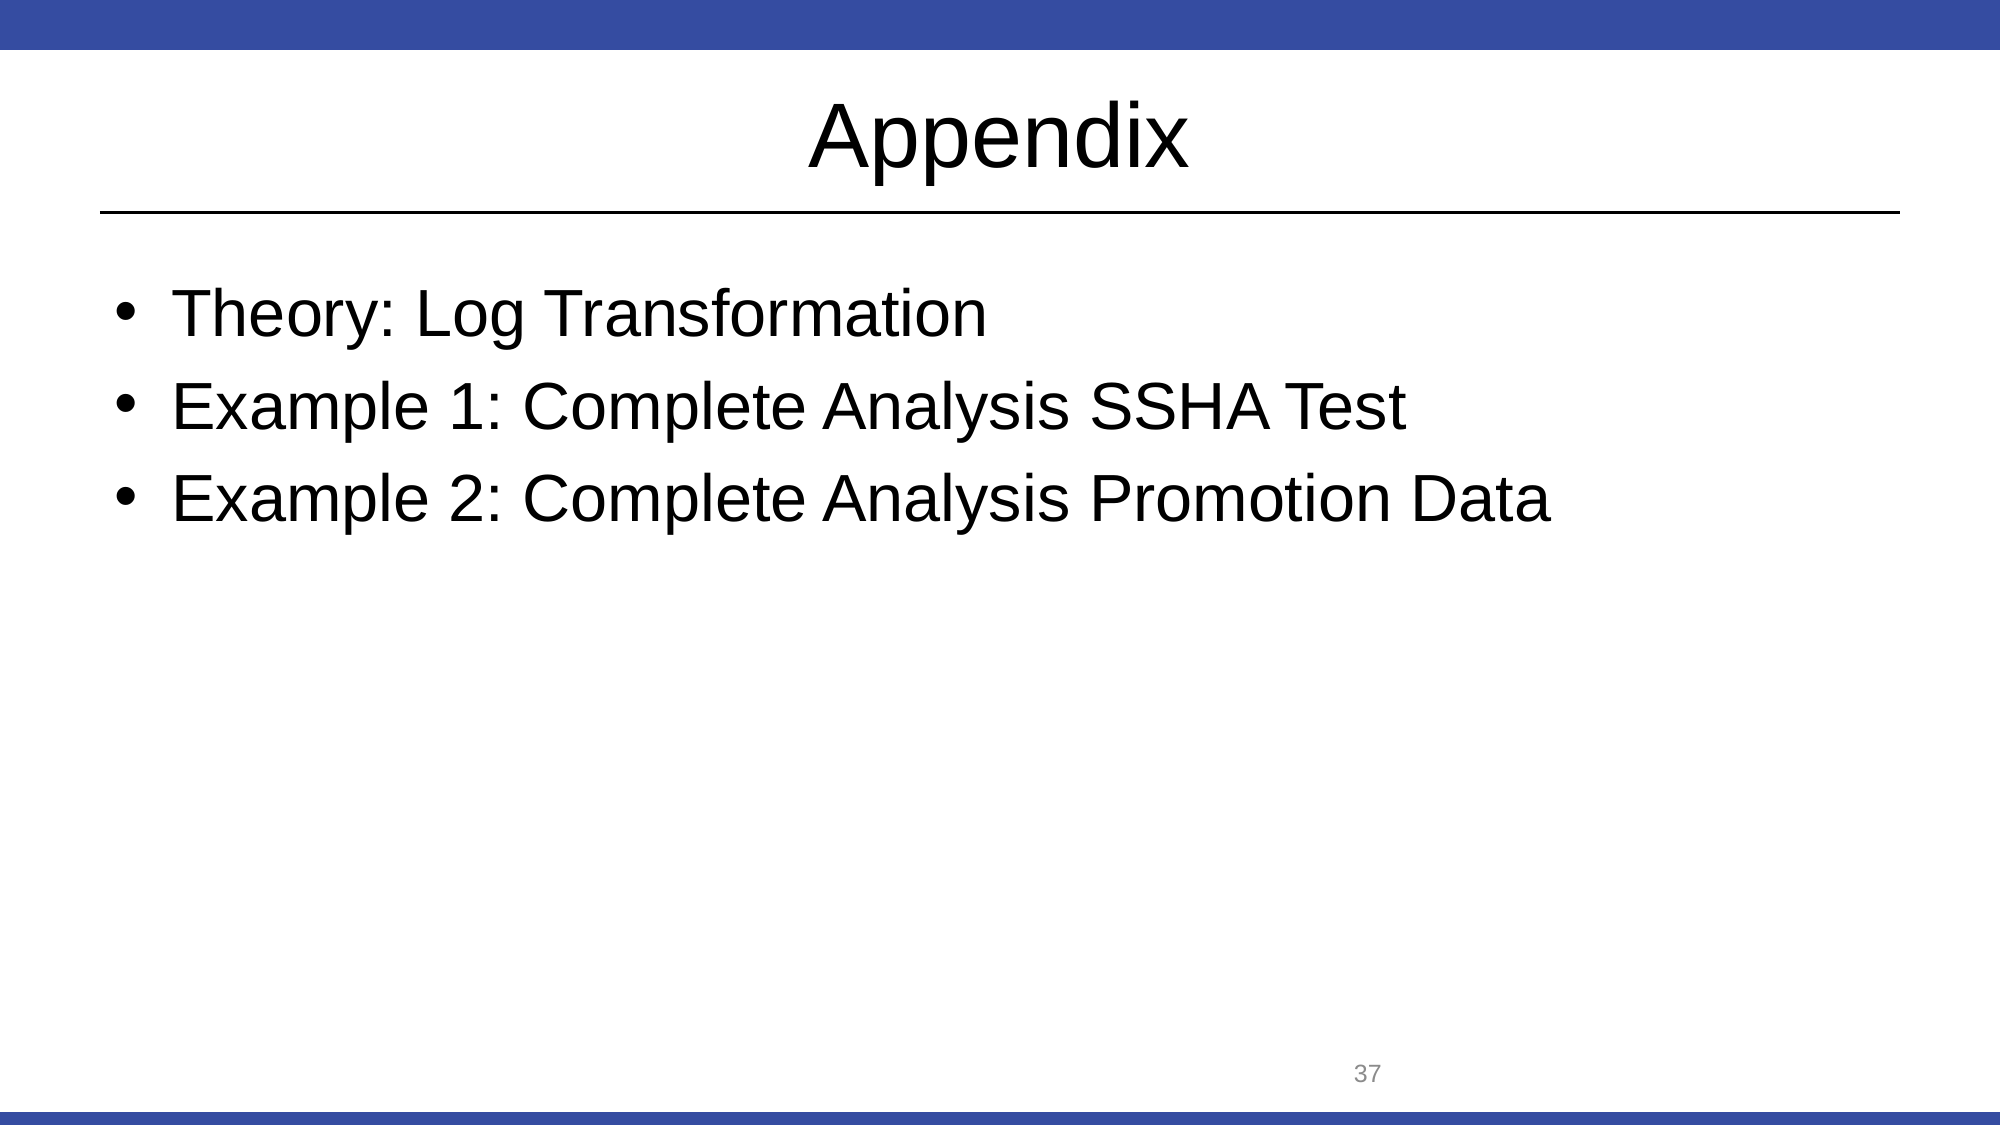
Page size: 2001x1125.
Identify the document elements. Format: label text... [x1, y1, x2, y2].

title Appendix [99, 37, 1900, 225]
list Theory: Log Transformation Example 1: Complete Analysis SSHA Test Example 2: Complete Analysis Promotion Data [99, 262, 1900, 1005]
slide_number 37 [1059, 1042, 1397, 1103]
